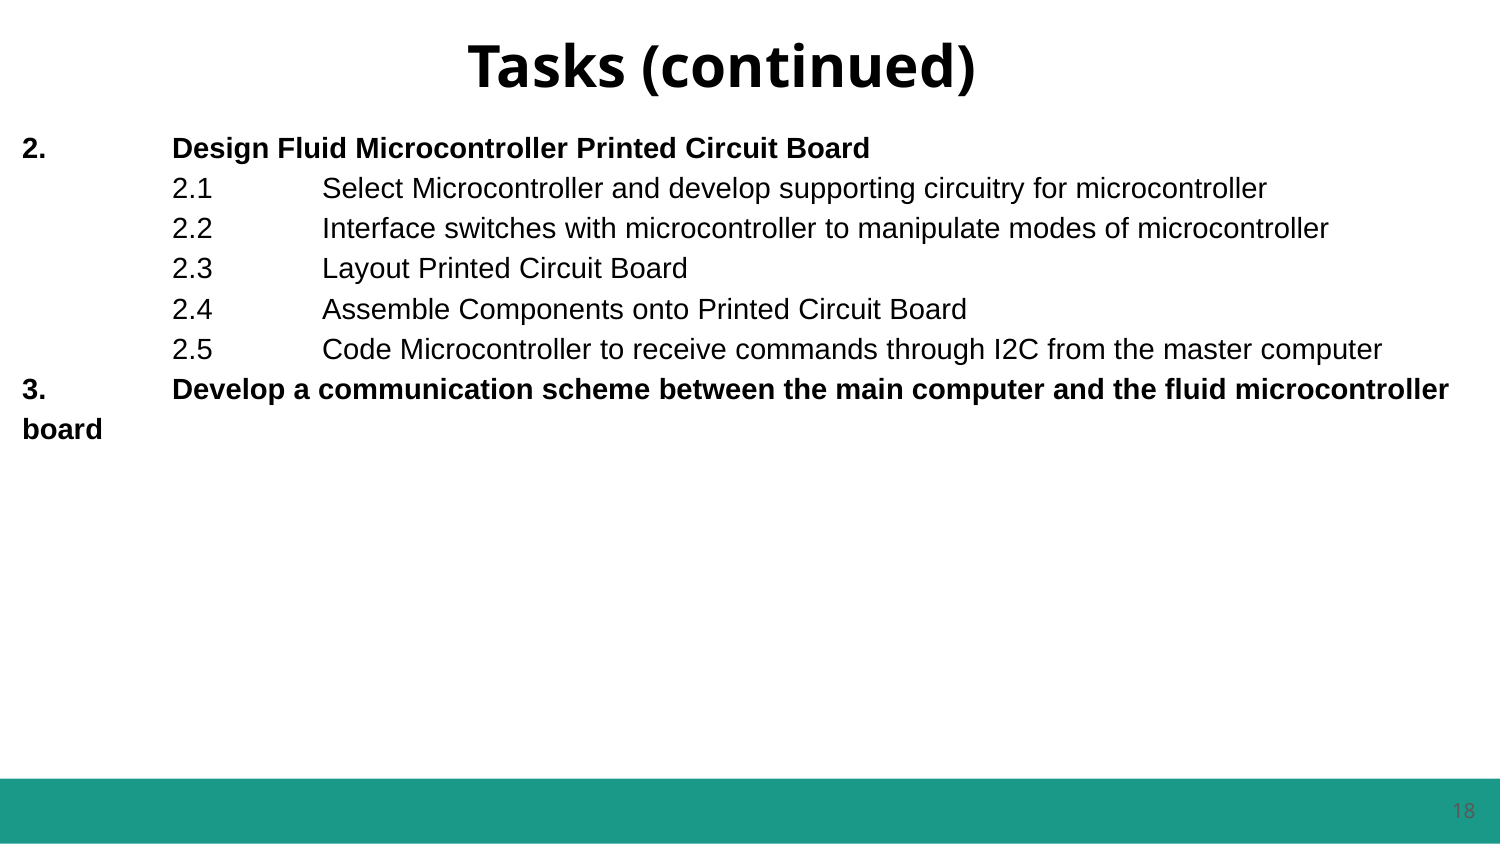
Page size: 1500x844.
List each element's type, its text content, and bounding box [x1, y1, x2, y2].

title Tasks (continued) [430, 13, 1013, 102]
text_box [0, 778, 1500, 844]
text_box 2. Design Fluid Microcontroller Printed Circuit Board 2.1 Select Microcontroller and develop supporting circuitry for microcontroller 2.2 Interface switches with microcontroller to manipulate modes of microcontroller 2.3 Layout Printed Circuit Board 2.4 Assemble Components onto Printed Circuit Board 2.5 Code Microcontroller to receive commands through I2C from the master computer 3. Develop a communication scheme between the main computer and the fluid microcontroller board [7, 109, 1500, 735]
slide_number ‹#› [1400, 779, 1491, 844]
